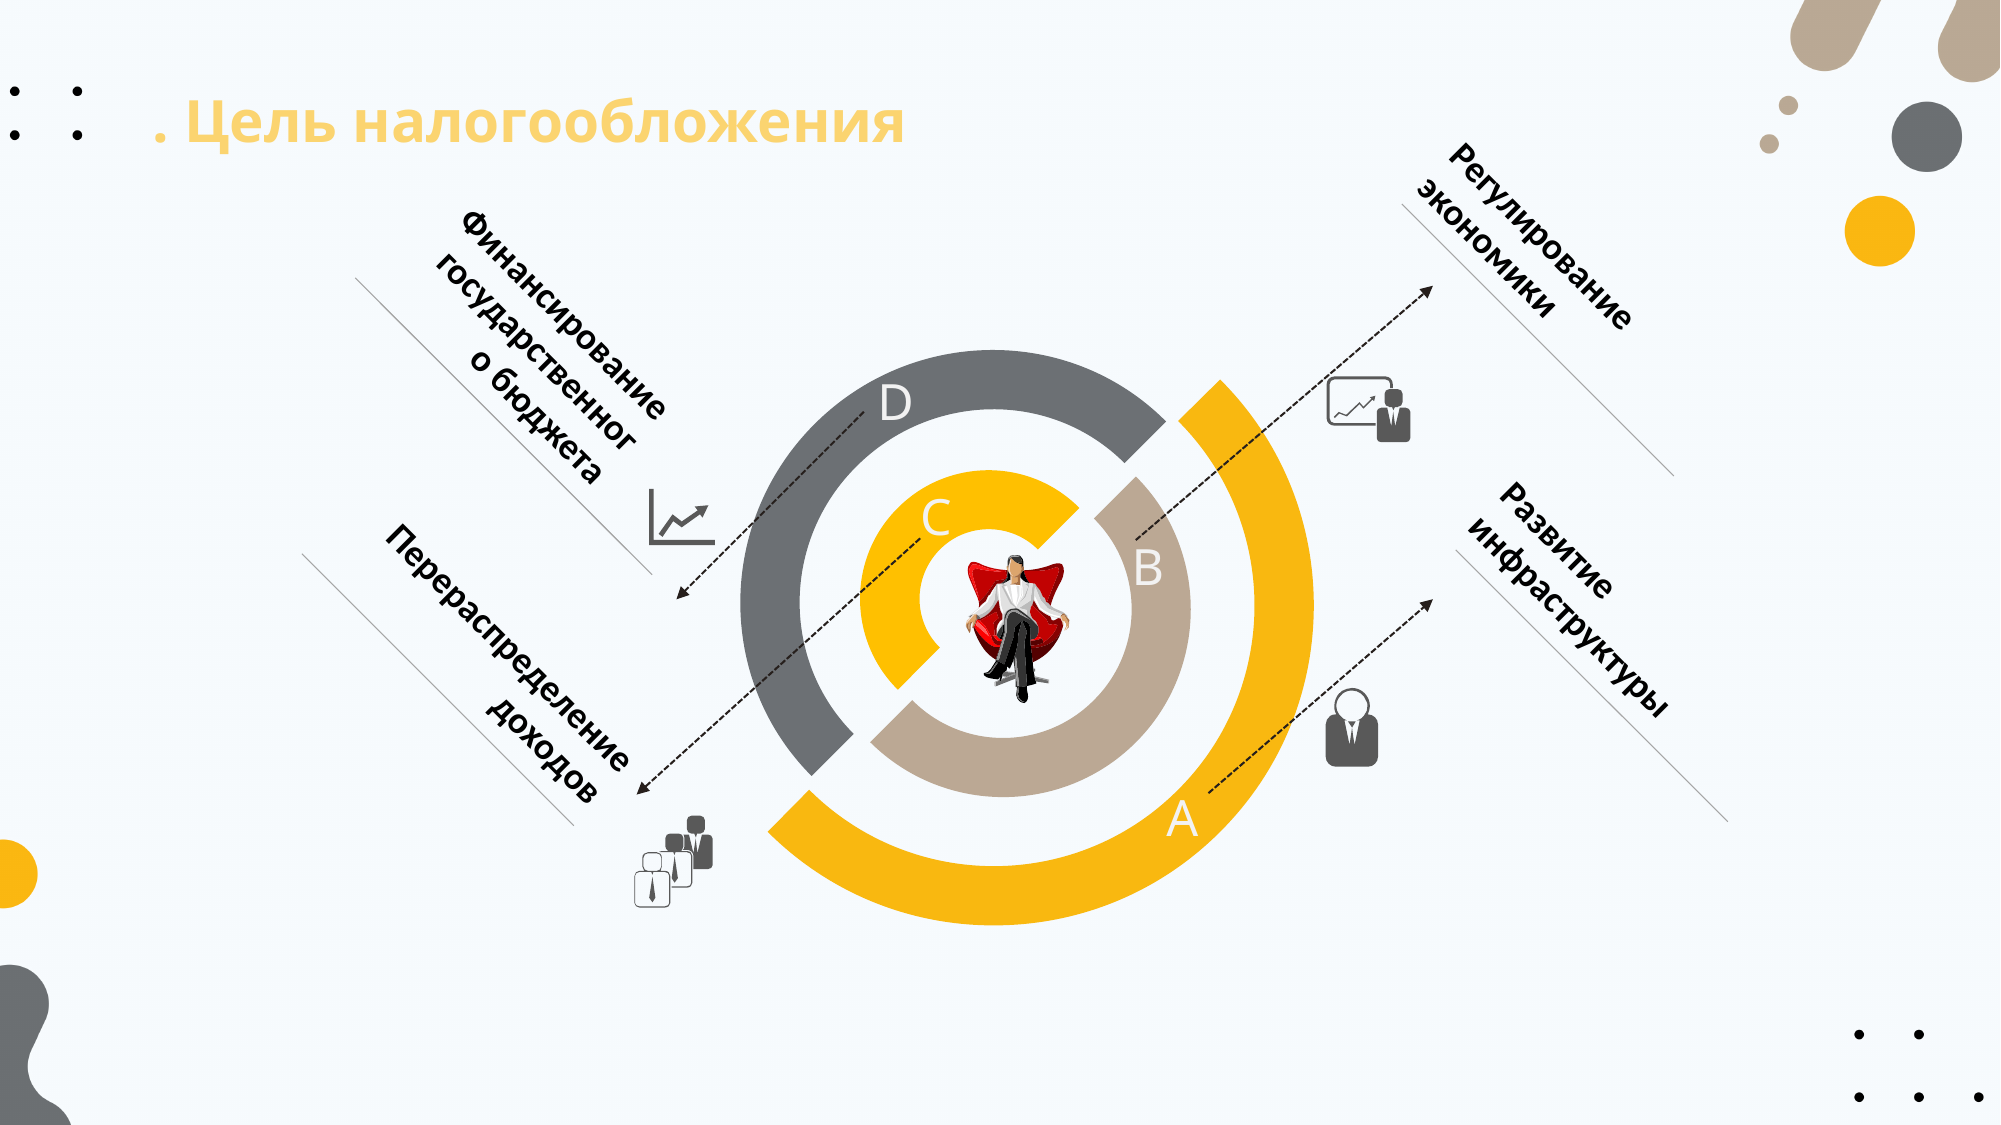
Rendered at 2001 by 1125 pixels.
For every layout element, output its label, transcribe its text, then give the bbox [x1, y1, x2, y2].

text_box Развитие инфраструктуры [1441, 452, 1751, 685]
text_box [1326, 376, 1411, 443]
title . Цель налогообложения [137, 59, 1863, 188]
text_box Развитие инфраструктуры [1599, 686, 1750, 762]
text_box [677, 559, 715, 597]
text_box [649, 488, 715, 546]
text_box [1325, 687, 1379, 767]
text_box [634, 815, 713, 908]
text_box [636, 722, 715, 795]
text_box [1369, 239, 1772, 350]
text_box [1314, 339, 1369, 389]
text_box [284, 596, 684, 712]
picture [0, 0, 2000, 1125]
text_box [1314, 599, 1433, 703]
text_box Финансирование государственного бюджета [366, 176, 702, 438]
text_box Финансирование государственного бюджета [521, 439, 666, 512]
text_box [870, 476, 1210, 816]
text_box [847, 457, 1080, 690]
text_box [715, 325, 1167, 776]
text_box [767, 379, 1314, 926]
